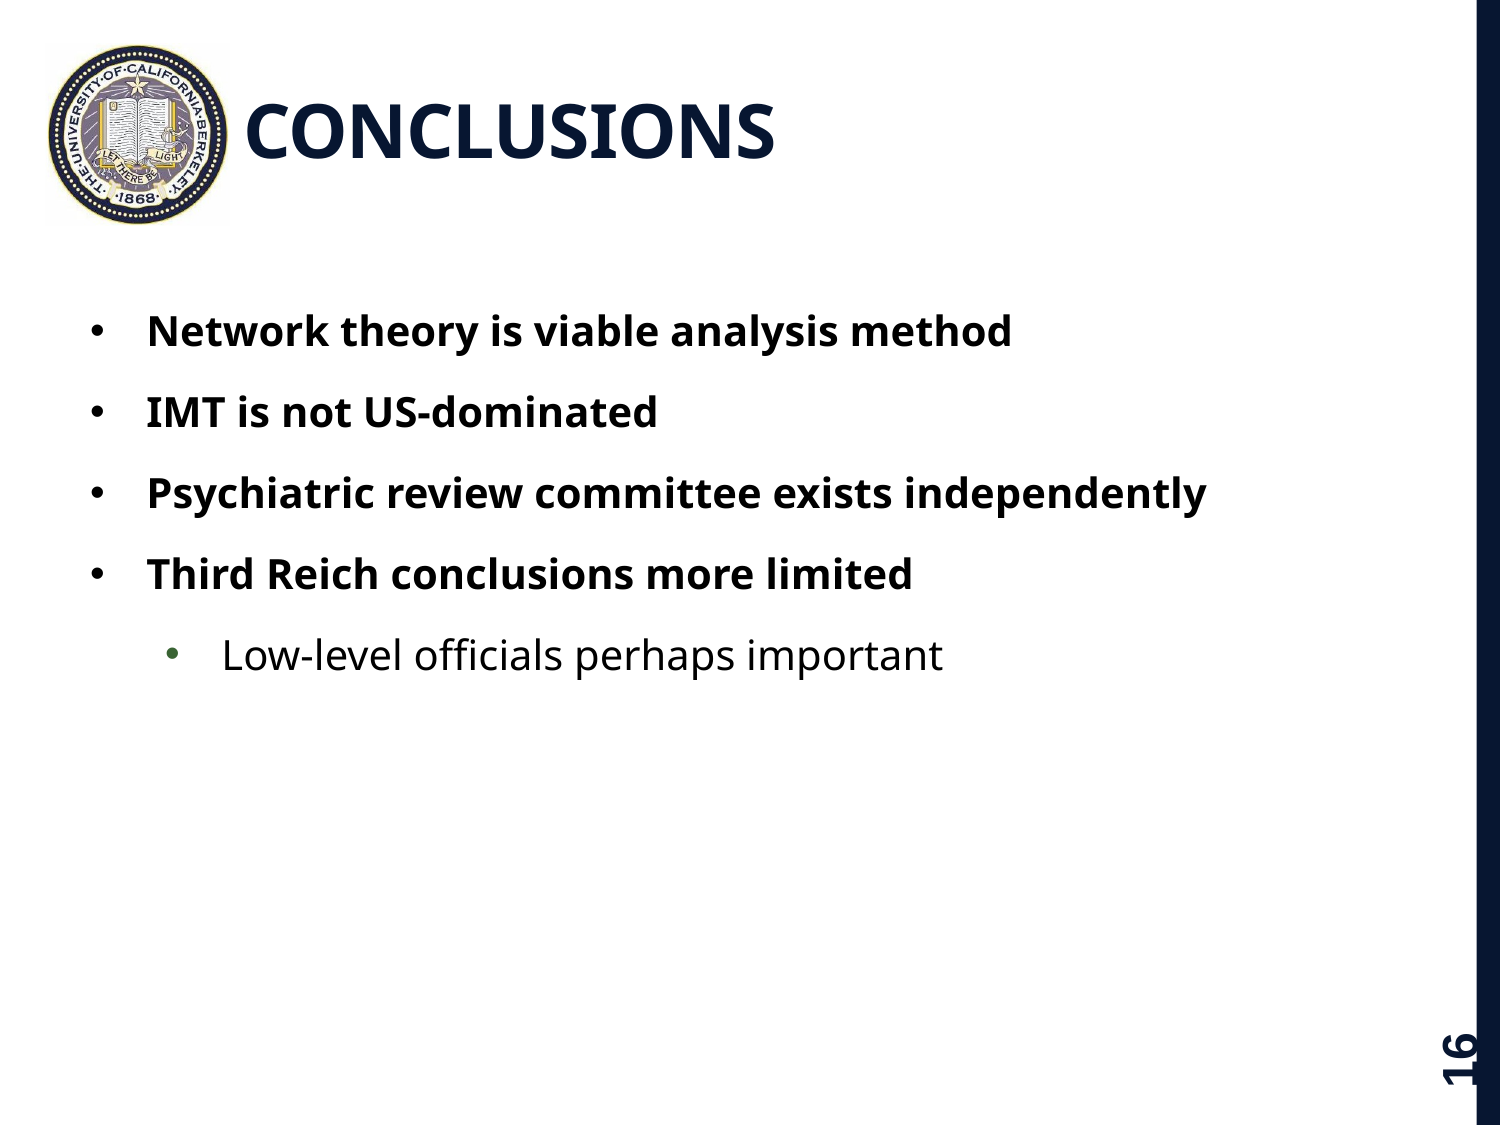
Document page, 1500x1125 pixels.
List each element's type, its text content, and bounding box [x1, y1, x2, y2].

picture [45, 43, 230, 226]
title Conclusions [228, 47, 1484, 181]
list Network theory is viable analysis method IMT is not US-dominated Psychiatric review committee exists independently Third Reich conclusions more limited Low-level officials perhaps important [75, 287, 1394, 1005]
slide_number 16 [1427, 887, 1488, 1104]
